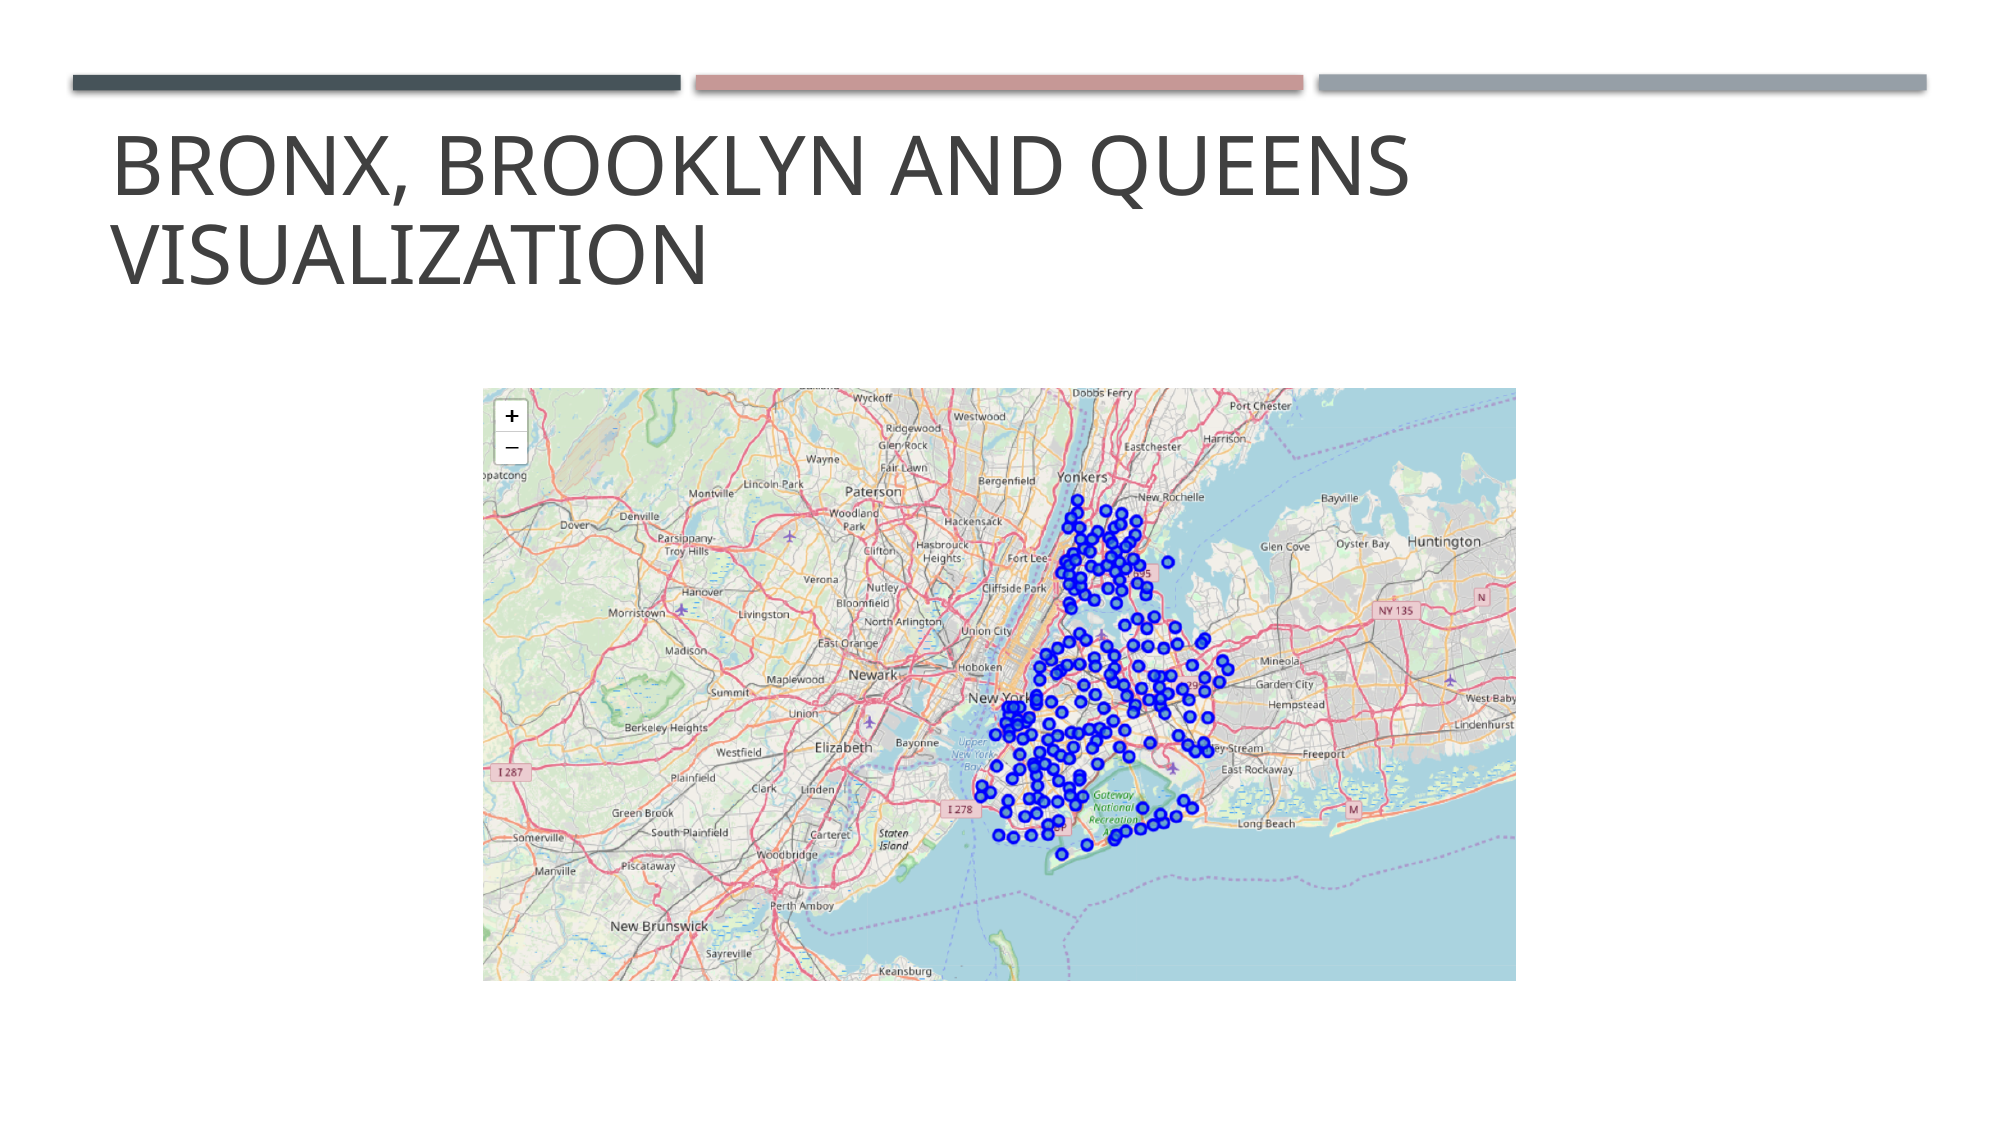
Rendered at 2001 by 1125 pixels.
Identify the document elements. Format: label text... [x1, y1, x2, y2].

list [479, 383, 1521, 981]
title Bronx, Brooklyn and Queens visualization [95, 115, 1905, 311]
